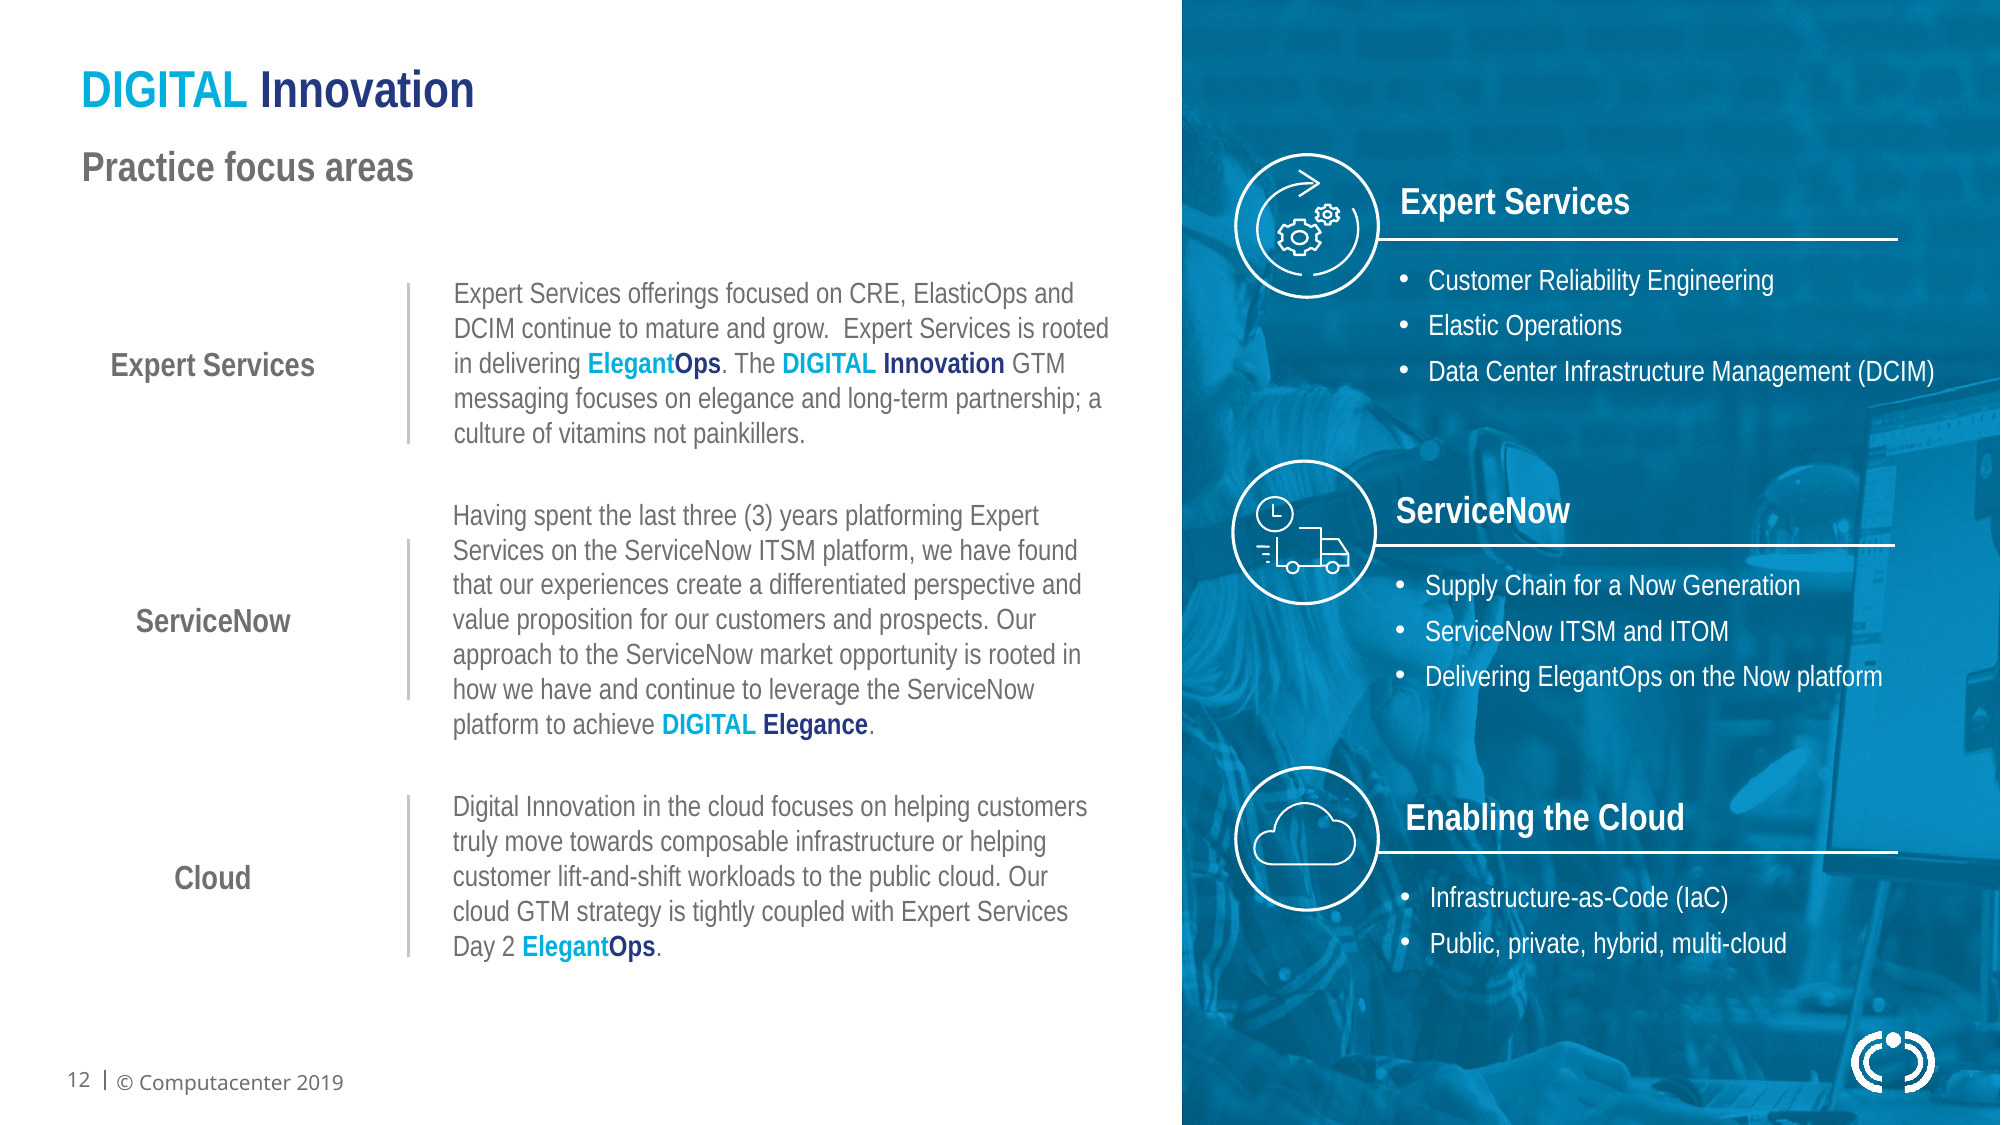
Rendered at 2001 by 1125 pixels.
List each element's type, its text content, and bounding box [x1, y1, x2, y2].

picture [1522, 366, 1527, 380]
picture [1711, 935, 1716, 952]
picture [1428, 622, 1434, 631]
picture [1689, 671, 1693, 685]
text_box Expert Services offerings focused on CRE, ElasticOps and DCIM continue to mature and grow. Expert Services is rooted in delivering ElegantOps. The DIGITAL Innovation GTM messaging focuses on elegance and long-term partnership; a culture of vitamins not painkillers. [438, 266, 1128, 457]
picture [1590, 674, 1596, 684]
picture [1745, 666, 1749, 685]
picture [1568, 942, 1578, 948]
picture [1444, 675, 1454, 682]
picture [1537, 369, 1547, 375]
picture [1610, 621, 1614, 640]
picture [1584, 363, 1590, 380]
text_box ServiceNow [46, 592, 380, 648]
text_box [1235, 154, 1899, 298]
picture [1664, 363, 1669, 379]
title DIGITAL Innovation [66, 54, 1181, 127]
picture [1561, 937, 1565, 951]
picture [1428, 666, 1436, 685]
picture [1567, 621, 1579, 640]
picture [1432, 933, 1441, 952]
footer © Computacenter 2019 [116, 1061, 908, 1097]
picture [1560, 674, 1570, 680]
picture [1552, 940, 1558, 952]
picture [1868, 361, 1876, 380]
picture [1703, 668, 1708, 685]
picture [1869, 671, 1875, 685]
picture [1515, 622, 1519, 640]
picture [1723, 621, 1727, 640]
text_box Expert Services [56, 335, 370, 391]
picture [1837, 366, 1842, 380]
picture [1819, 370, 1829, 376]
picture [1712, 621, 1716, 640]
text_box Having spent the last three (3) years platforming Expert Services on the ServiceNow ITSM platform, we have found that our experiences create a differentiated perspective and value proposition for our customers and prospects. Our approach to the ServiceNow market opportunity is rooted in how we have and continue to leverage the ServiceNow platform to achieve DIGITAL Elegance. [438, 488, 1128, 748]
picture [1905, 1032, 1934, 1092]
picture [1540, 666, 1552, 685]
picture [1714, 362, 1718, 380]
picture [1397, 626, 1403, 633]
picture [1431, 315, 1442, 334]
picture [1511, 671, 1515, 685]
picture [1887, 1033, 1900, 1047]
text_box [1257, 170, 1359, 275]
picture [1539, 324, 1549, 331]
picture [1737, 368, 1743, 380]
picture [1751, 366, 1756, 380]
picture [1530, 366, 1535, 378]
picture [1493, 630, 1503, 637]
picture [1763, 369, 1769, 379]
picture [1725, 362, 1729, 380]
slide_number 12 [66, 1059, 103, 1096]
picture [1455, 322, 1461, 334]
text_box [1257, 496, 1349, 574]
picture [1465, 938, 1470, 950]
picture [1820, 673, 1826, 684]
text_box Practice focus areas [66, 137, 1167, 198]
picture [1628, 628, 1634, 639]
picture [1905, 1044, 1923, 1080]
text_box Digital Innovation in the cloud focuses on helping customers truly move towards composable infrastructure or helping customer lift-and-shift workloads to the public cloud. Our cloud GTM strategy is tightly coupled with Expert Services Day 2 ElegantOps. [438, 780, 1128, 970]
picture [1401, 366, 1407, 373]
picture [1625, 365, 1629, 379]
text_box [1232, 461, 1896, 604]
picture [1643, 626, 1647, 640]
picture [1397, 671, 1403, 678]
picture [1786, 370, 1796, 377]
picture [1504, 369, 1514, 375]
picture [1479, 674, 1489, 680]
picture [1459, 363, 1464, 379]
picture [1573, 319, 1577, 333]
picture [1564, 322, 1570, 334]
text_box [1235, 767, 1899, 911]
picture [1402, 938, 1408, 945]
picture [1829, 667, 1841, 685]
picture [1431, 361, 1439, 380]
picture [1475, 317, 1480, 333]
picture [1451, 368, 1457, 380]
picture [1864, 1044, 1881, 1080]
picture [1471, 368, 1477, 380]
picture [1604, 368, 1610, 380]
text_box Cloud [56, 848, 370, 904]
picture [1401, 321, 1407, 328]
picture [1845, 366, 1850, 378]
picture [1852, 1032, 1881, 1092]
picture [1587, 630, 1594, 638]
picture [1678, 621, 1689, 640]
picture [1803, 671, 1808, 683]
picture [1909, 361, 1913, 380]
picture [1443, 629, 1453, 638]
picture [1724, 675, 1734, 682]
picture [1613, 670, 1617, 684]
picture [1599, 621, 1603, 640]
picture [1693, 370, 1703, 376]
picture [1920, 361, 1924, 380]
picture [1600, 938, 1604, 952]
